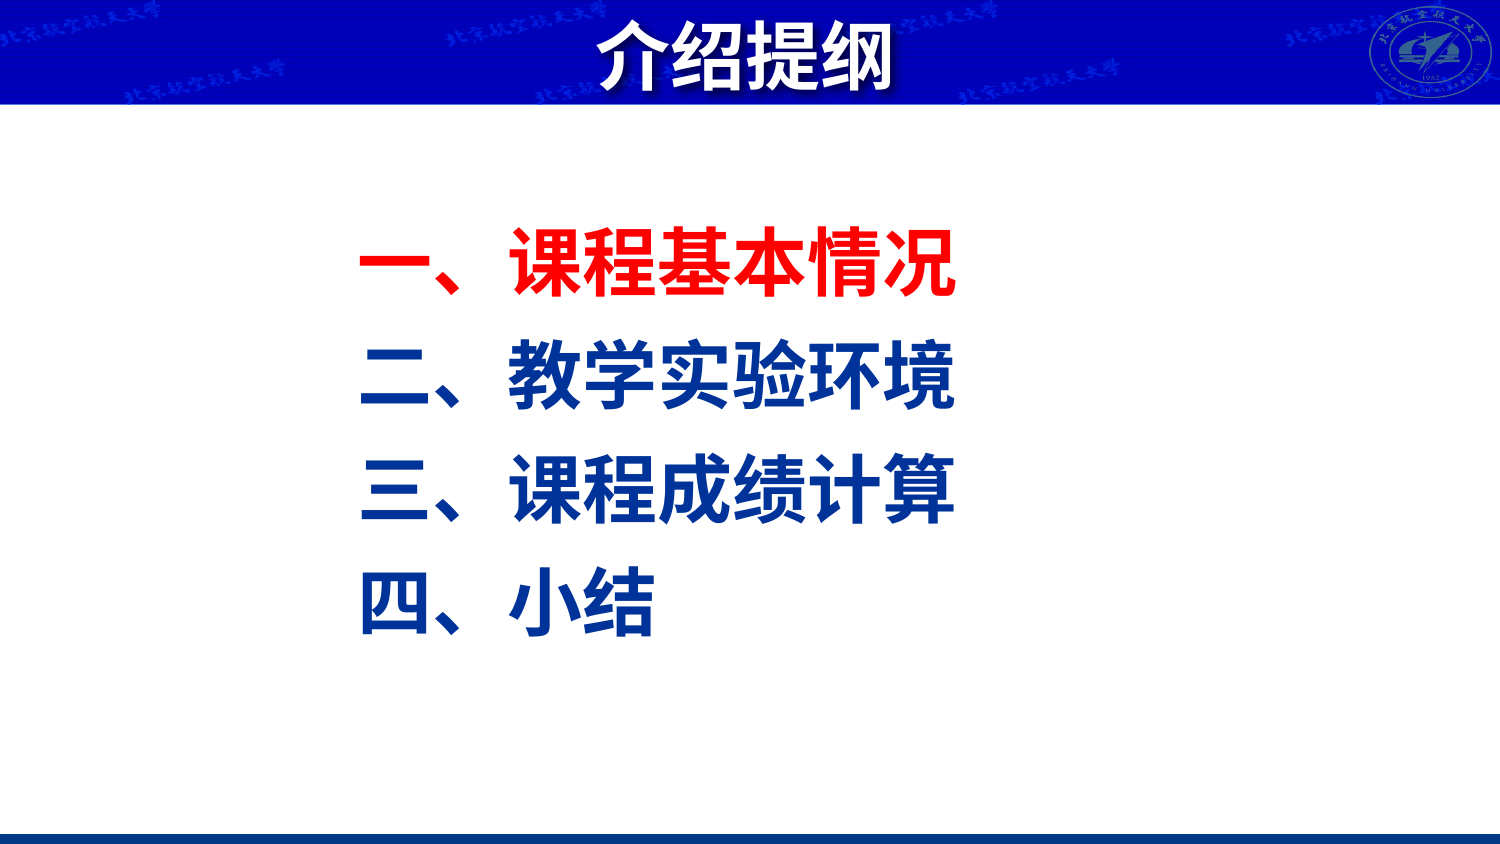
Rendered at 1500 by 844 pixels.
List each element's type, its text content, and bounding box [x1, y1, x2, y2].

picture [0, 834, 1500, 844]
title 介绍提纲 [16, 5, 1475, 105]
text_box 一、课程基本情况 二、教学实验环境 三、课程成绩计算 四、小结 [343, 203, 1148, 653]
